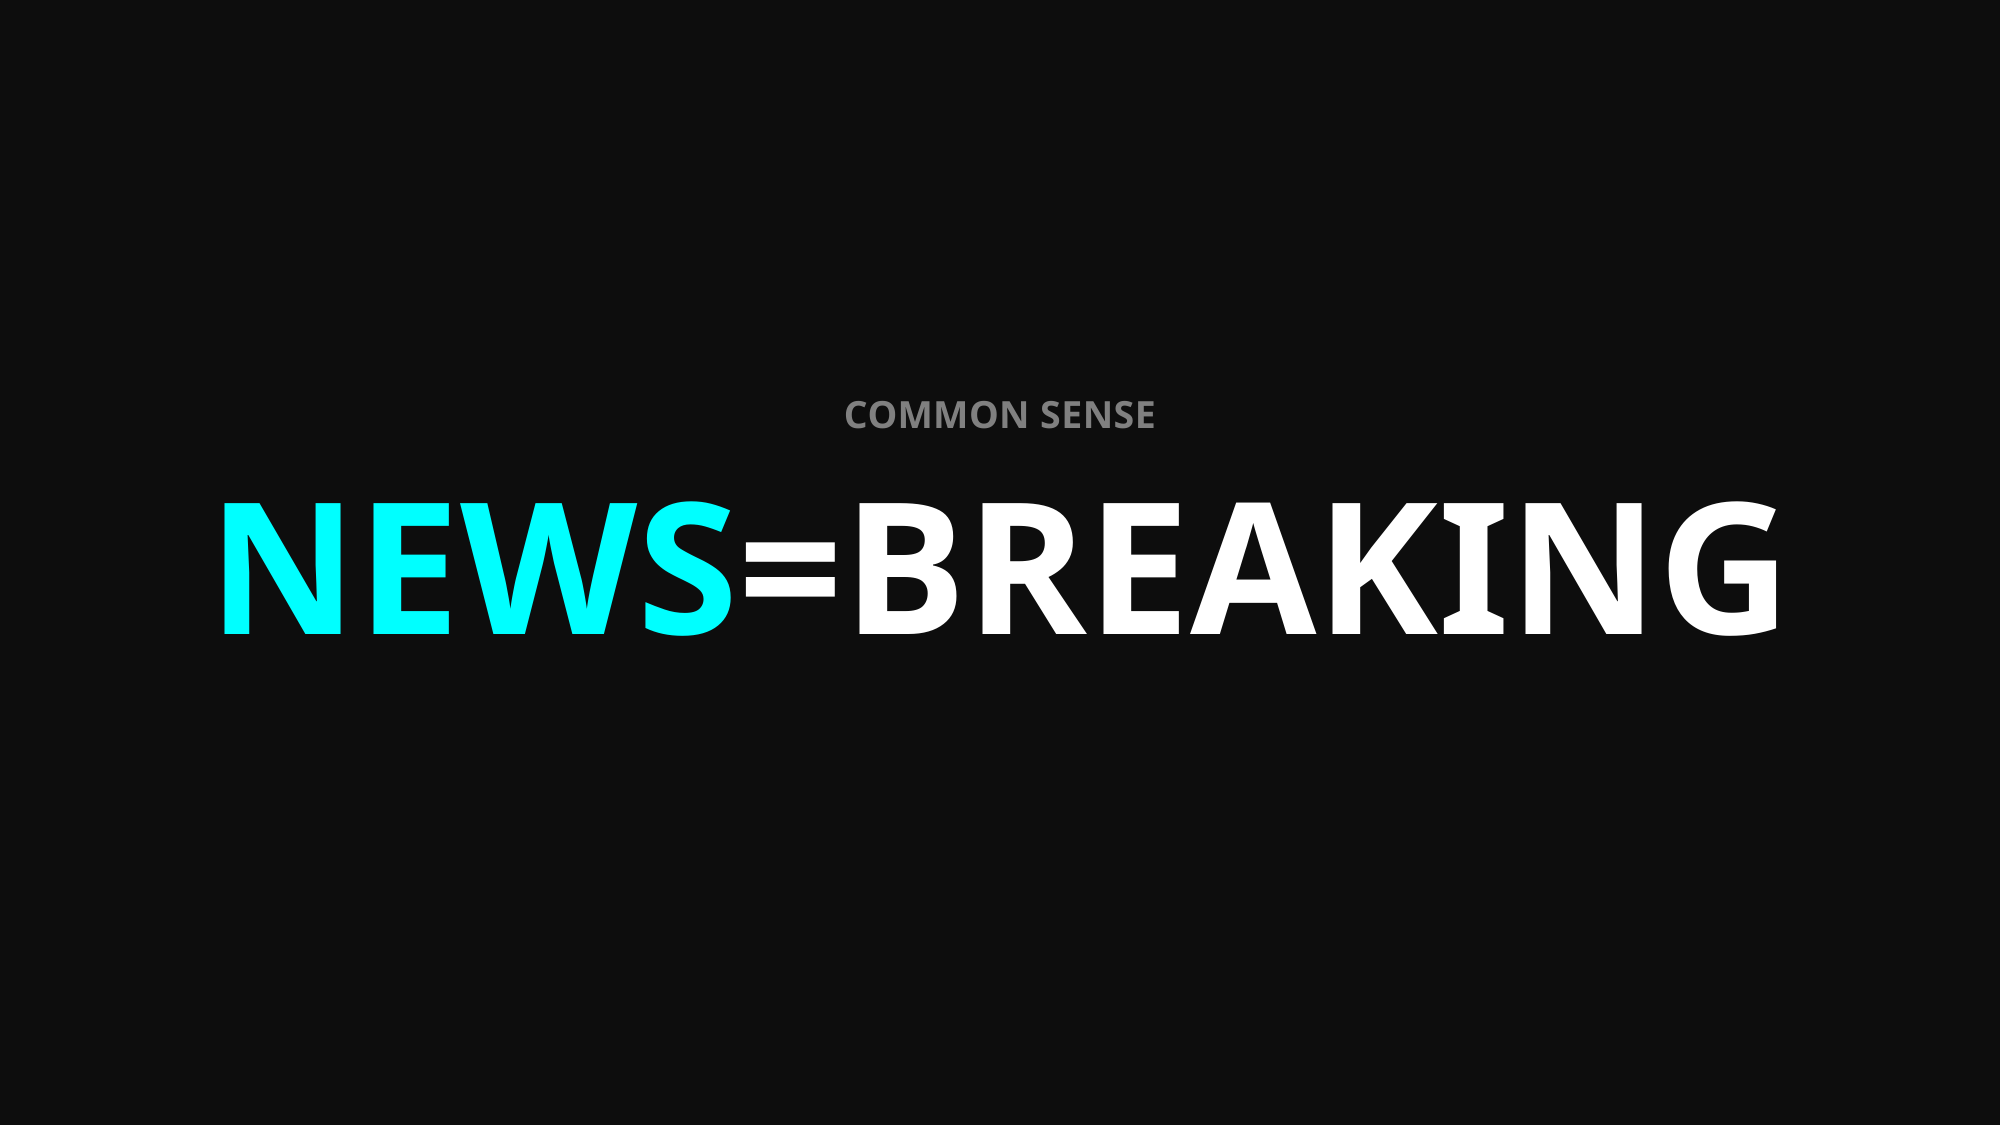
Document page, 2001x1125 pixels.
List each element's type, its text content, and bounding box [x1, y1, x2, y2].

text_box NEWS=BREAKING [0, 443, 2000, 679]
text_box Common sense [753, 383, 1246, 443]
